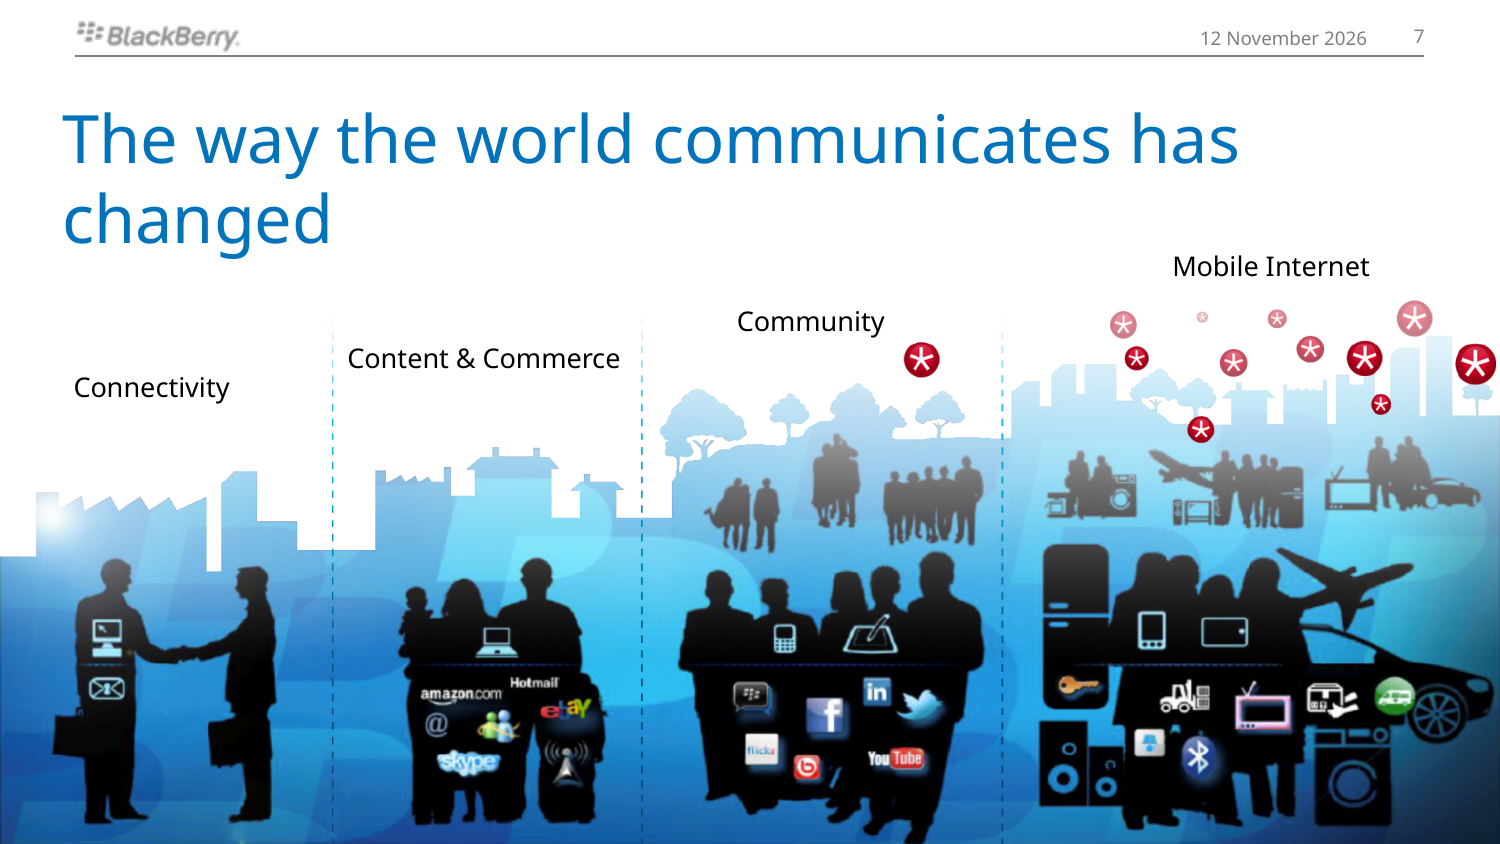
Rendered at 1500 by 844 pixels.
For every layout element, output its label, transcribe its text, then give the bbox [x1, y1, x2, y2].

picture [74, 17, 244, 56]
text_box The way the world communicates has changed [47, 79, 1479, 241]
text_box Mobile Internet [1162, 244, 1380, 286]
picture [0, 299, 1500, 844]
